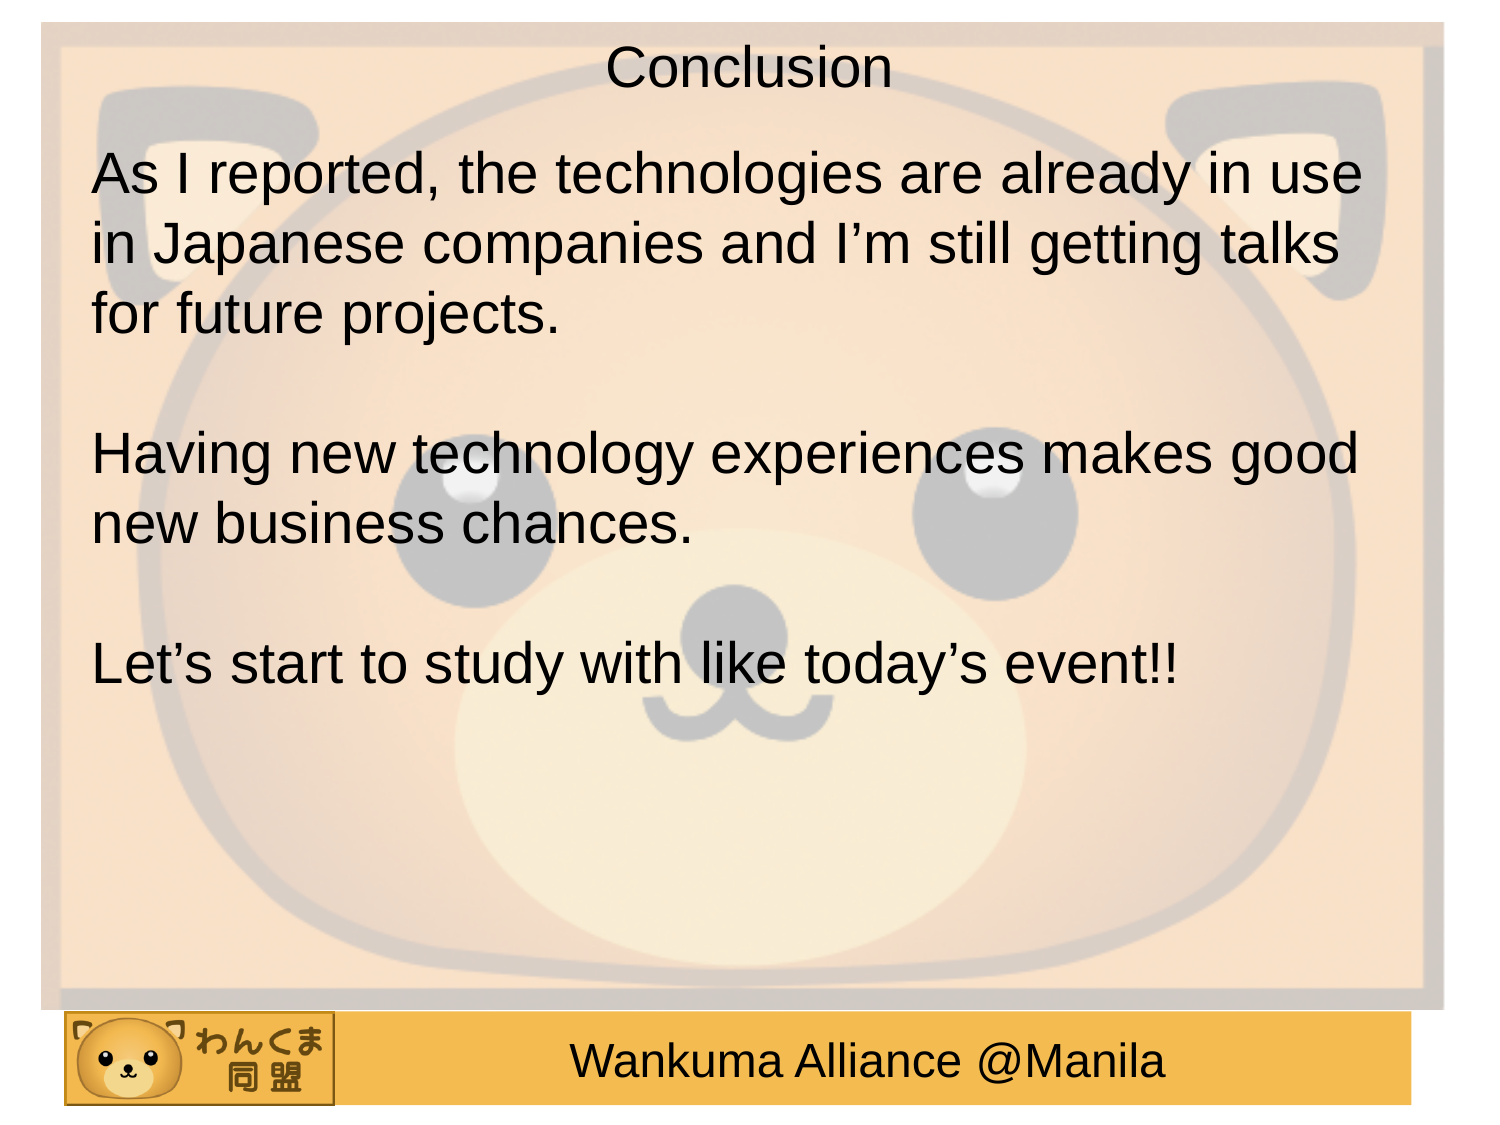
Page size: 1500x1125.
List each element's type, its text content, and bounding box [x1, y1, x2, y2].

text_box As I reported, the technologies are already in use in Japanese companies and I’m still getting talks for future projects. Having new technology experiences makes good new business chances. Let’s start to study with like today’s event!! [76, 127, 1436, 823]
picture [64, 1011, 335, 1106]
text_box Conclusion [389, 21, 1111, 110]
picture [41, 22, 1447, 1010]
